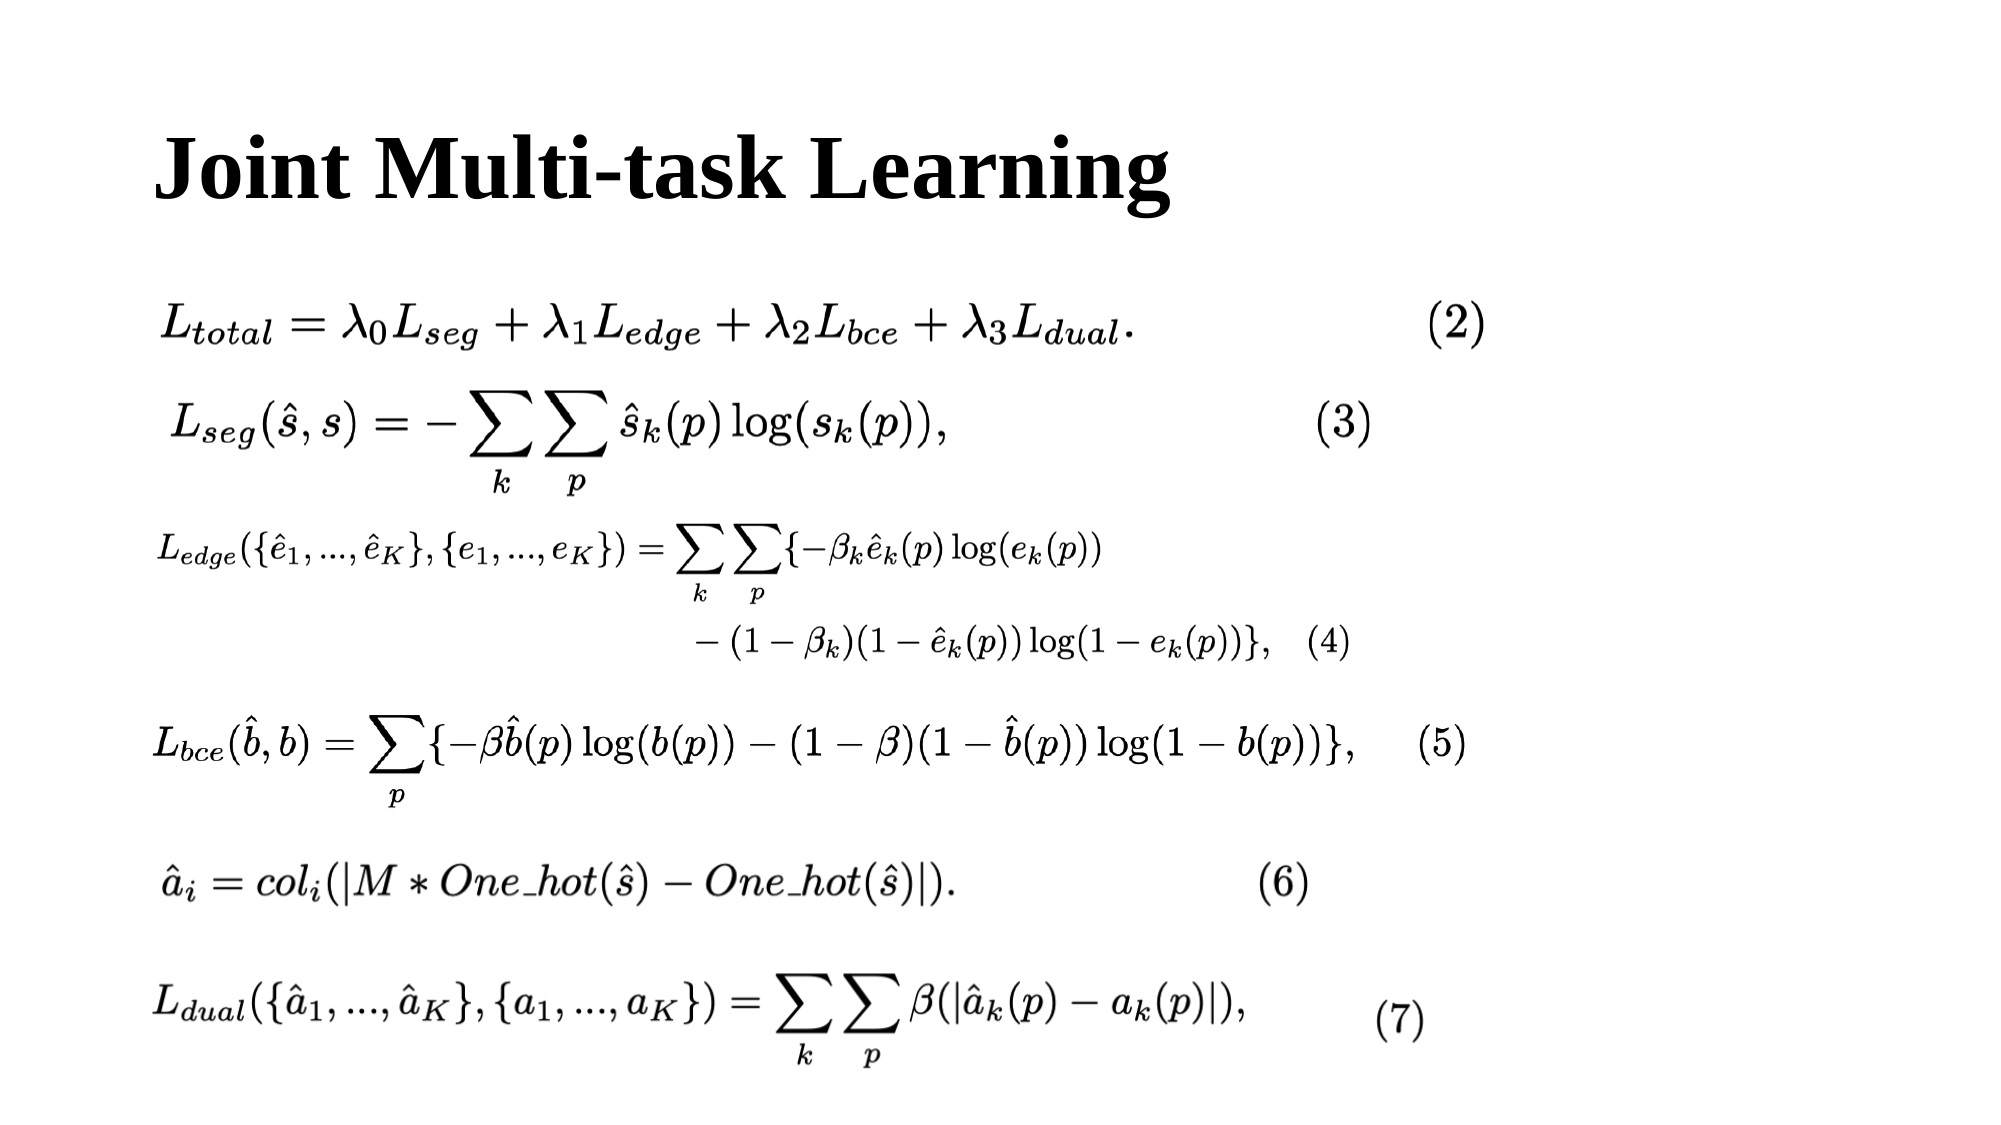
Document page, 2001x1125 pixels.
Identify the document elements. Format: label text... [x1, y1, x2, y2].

picture [137, 829, 1463, 1086]
title Joint Multi-task Learning [137, 59, 1863, 278]
picture [137, 262, 1498, 818]
